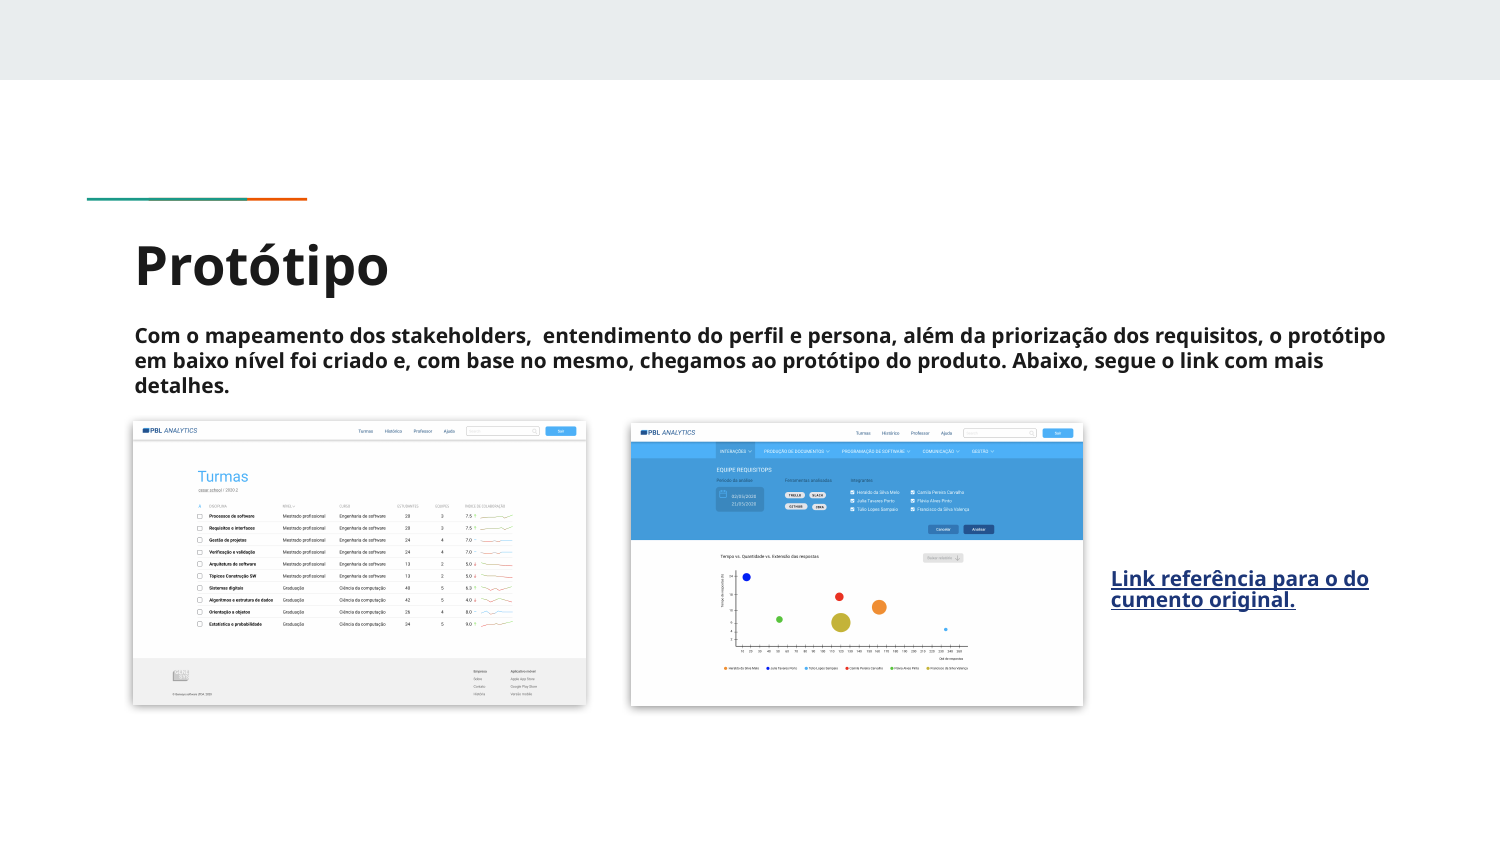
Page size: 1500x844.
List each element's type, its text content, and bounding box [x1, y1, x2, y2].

picture [133, 421, 586, 705]
title Com o mapeamento dos stakeholders, entendimento do perfil e persona, além da priorização dos requisitos, o protótipo em baixo nível foi criado e, com base no mesmo, chegamos ao protótipo do produto. Abaixo, segue o link com mais detalhes. [119, 307, 1409, 536]
picture [631, 423, 1084, 707]
title Protótipo [119, 216, 1381, 305]
text_box Link referência para o documento original. [1095, 393, 1395, 766]
